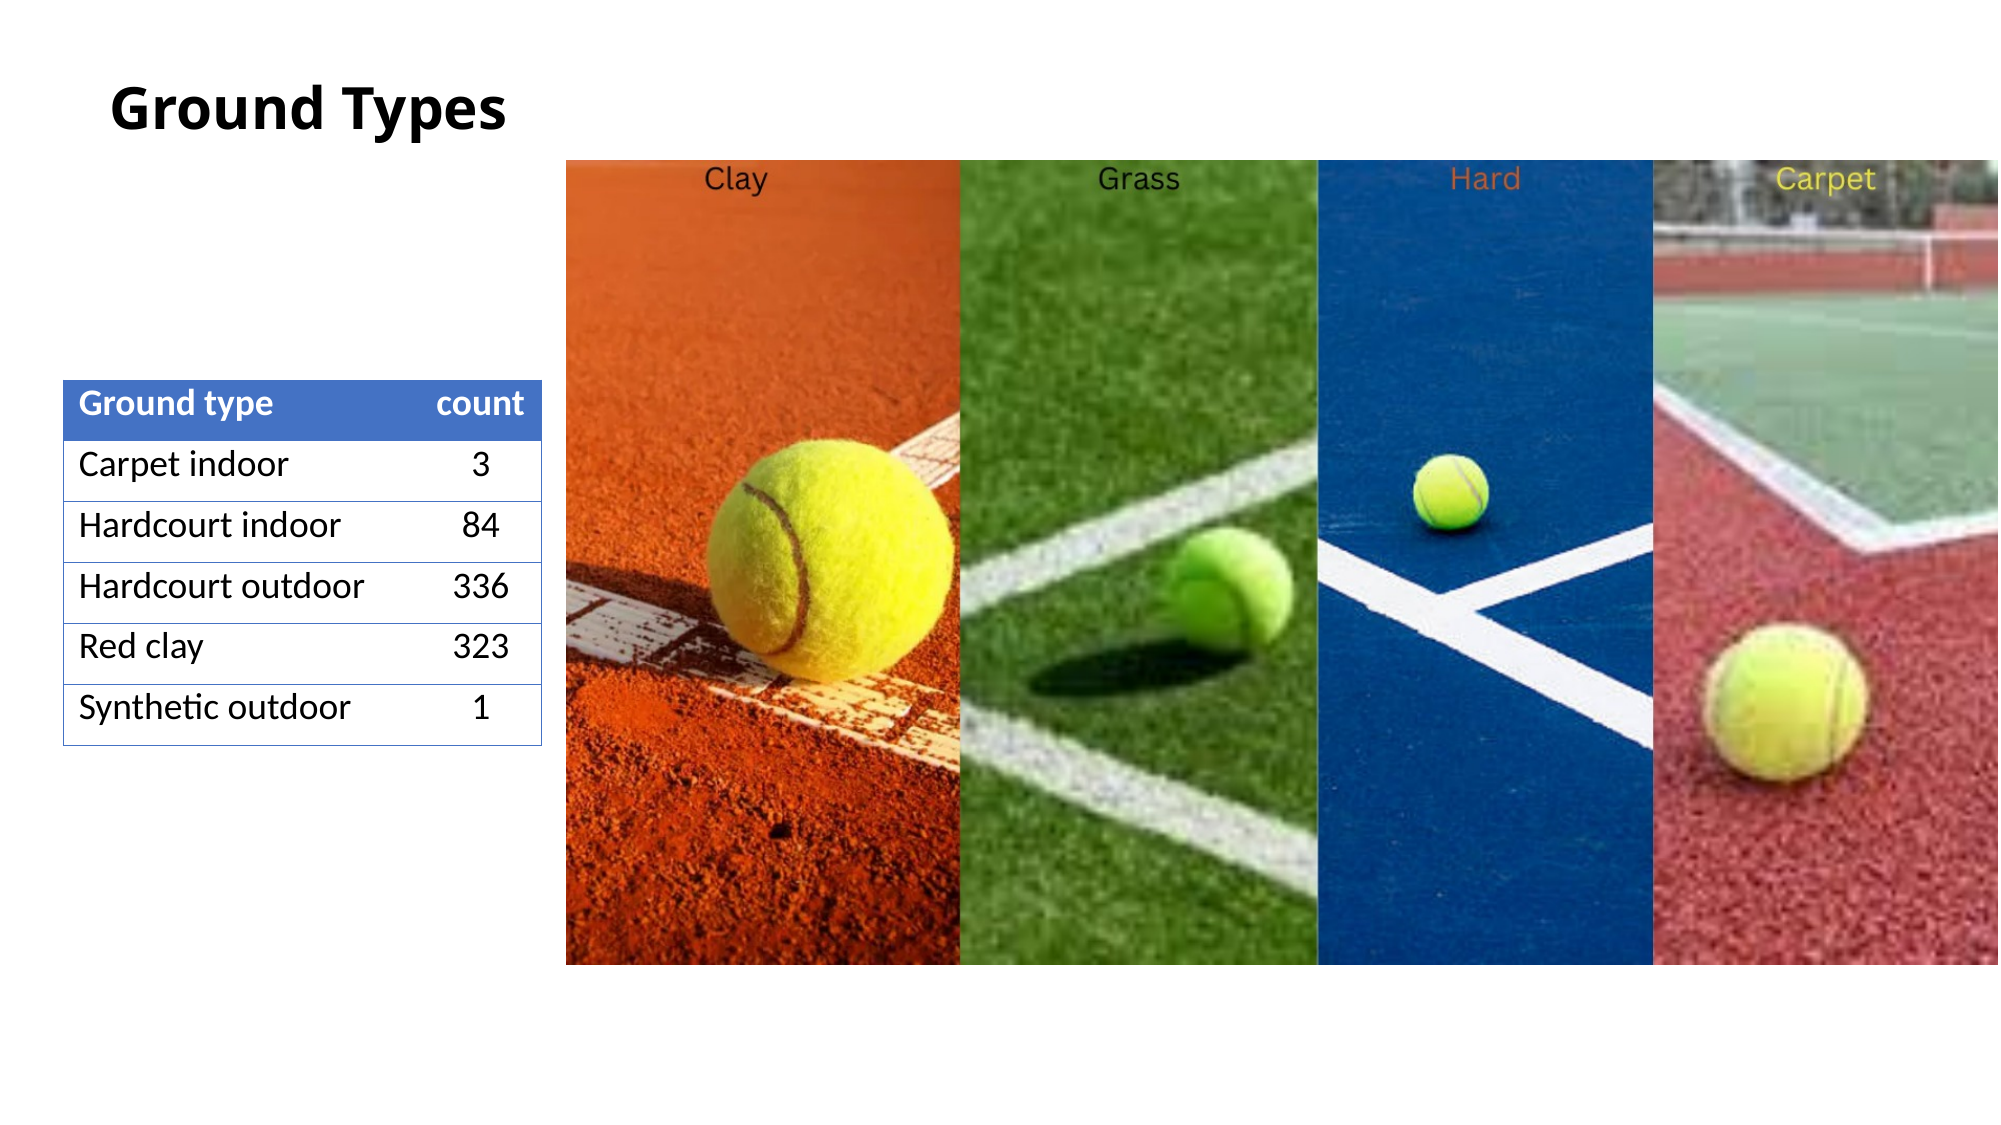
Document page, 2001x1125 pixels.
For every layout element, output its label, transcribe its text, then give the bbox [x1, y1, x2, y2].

table_cell Carpet indoor [64, 441, 420, 501]
table_cell 3 [420, 441, 541, 501]
picture [566, 160, 1998, 965]
table_cell 323 [420, 624, 541, 684]
table_cell 336 [420, 563, 541, 623]
table_cell 1 [420, 685, 541, 745]
table_cell Hardcourt outdoor [64, 563, 420, 623]
table_header Ground type [64, 381, 420, 440]
table_cell Synthetic outdoor [64, 685, 420, 745]
table_cell Hardcourt indoor [64, 502, 420, 562]
table_header count [420, 381, 541, 440]
table_cell 84 [420, 502, 541, 562]
table_cell Red clay [64, 624, 420, 684]
text_box Ground Types [94, 63, 1263, 149]
